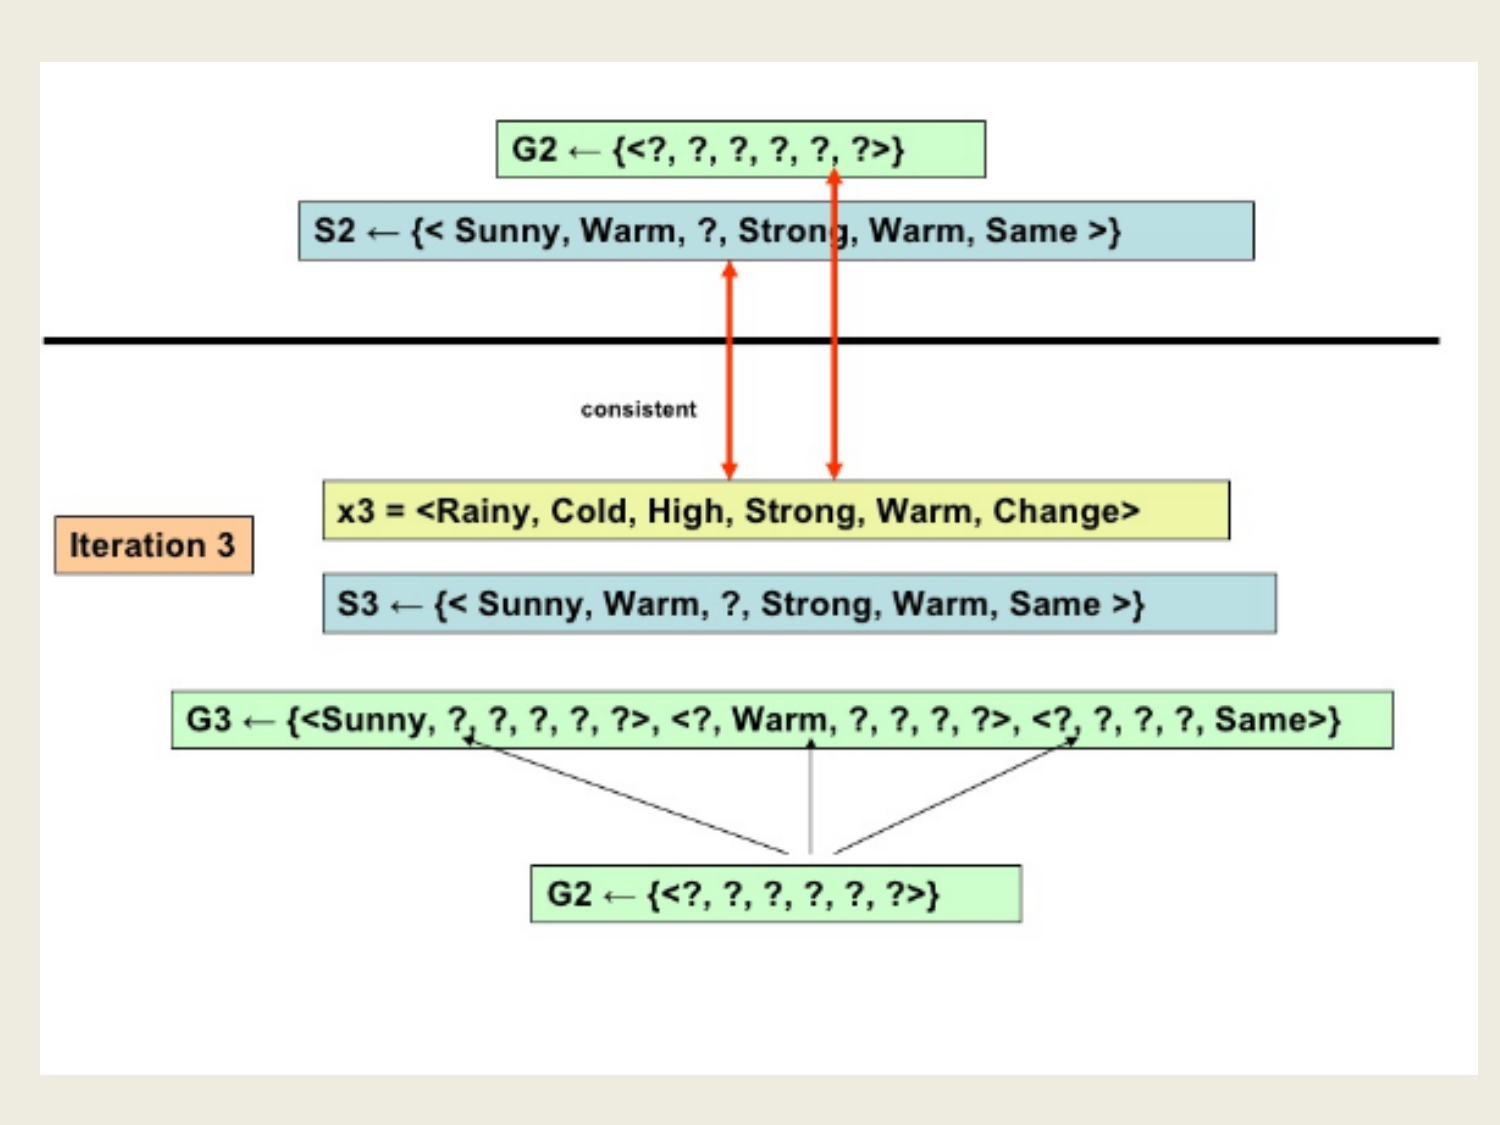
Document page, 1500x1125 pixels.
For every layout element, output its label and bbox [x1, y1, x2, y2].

picture [40, 62, 1478, 1076]
